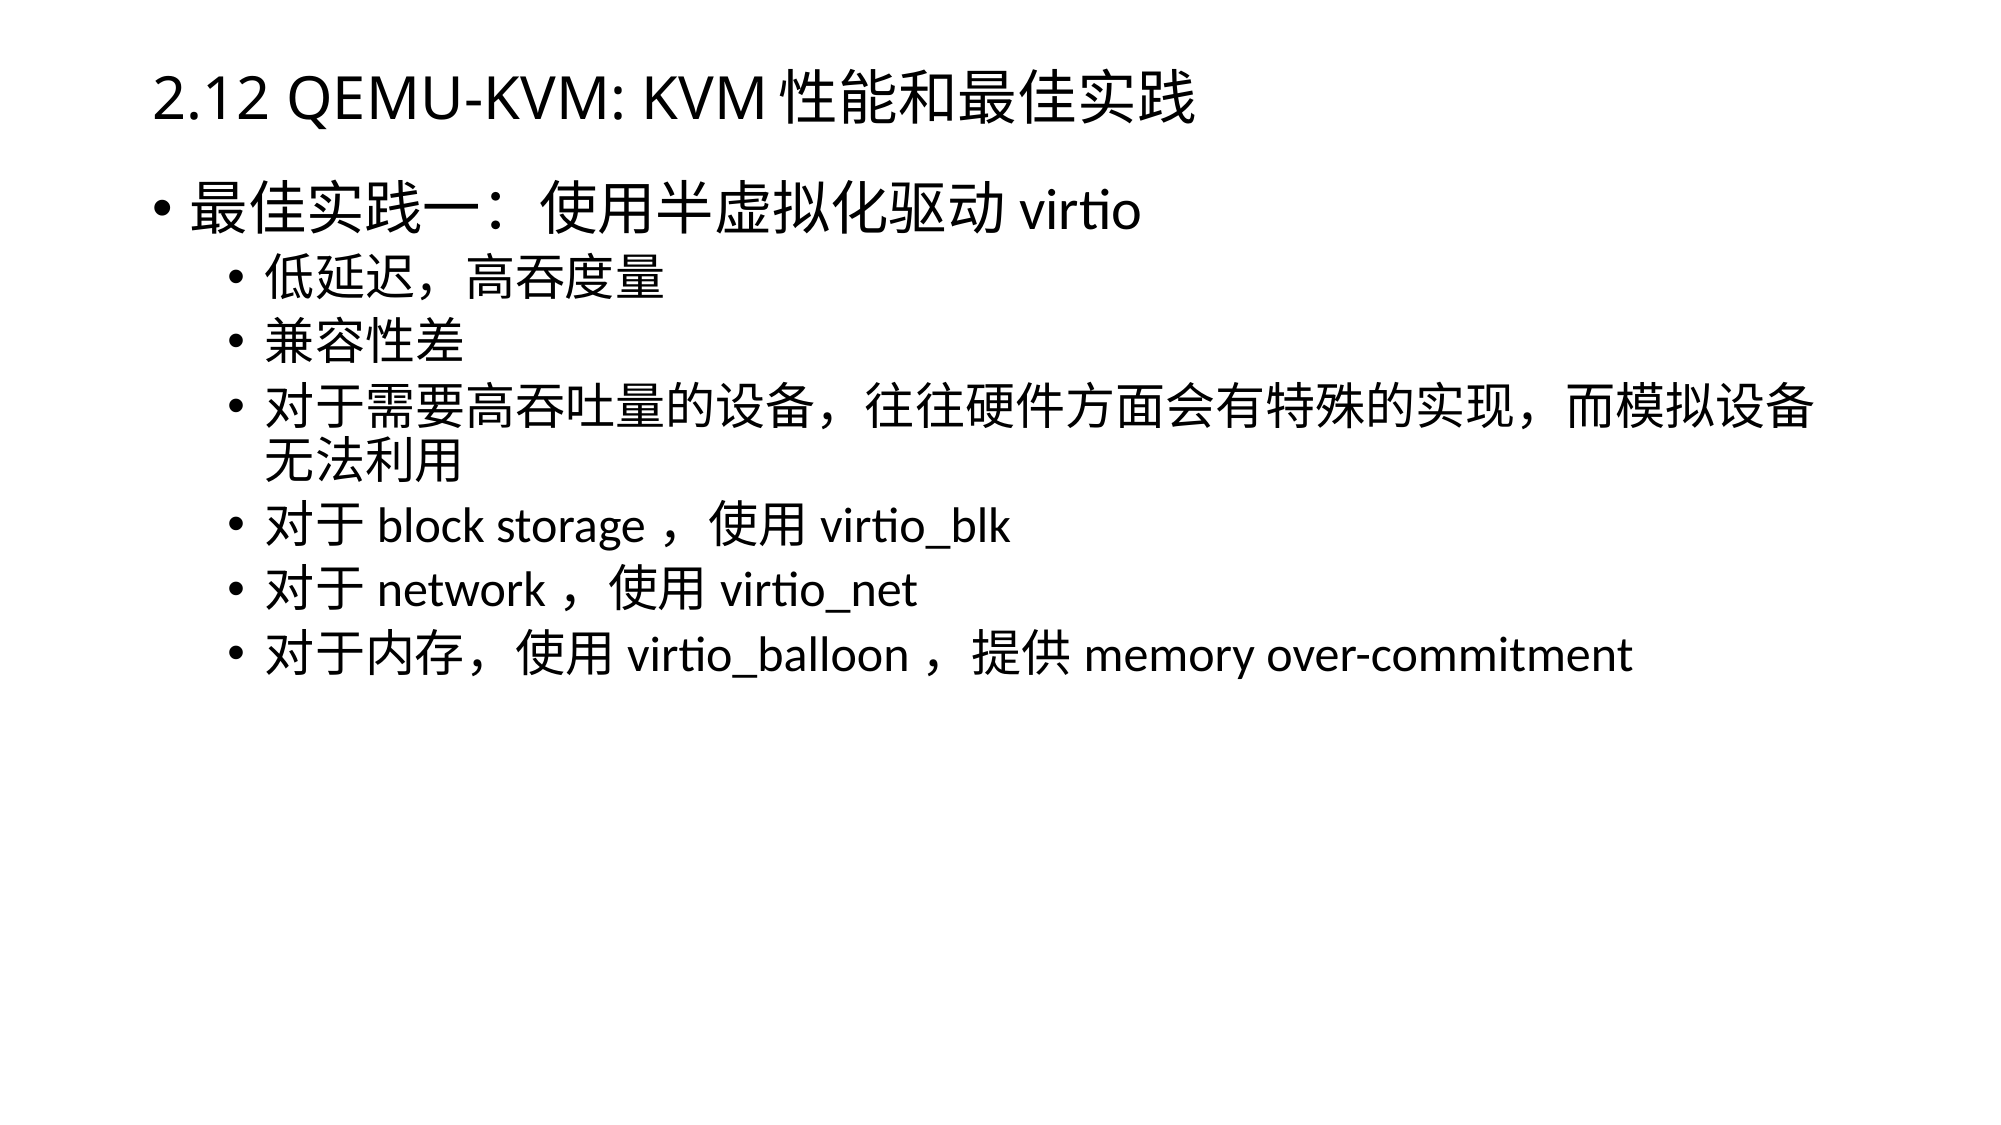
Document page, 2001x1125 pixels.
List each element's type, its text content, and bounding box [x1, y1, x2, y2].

list 最佳实践一：使用半虚拟化驱动virtio 低延迟，高吞度量 兼容性差 对于需要高吞吐量的设备，往往硬件方面会有特殊的实现，而模拟设备无法利用 对于block storage，使用virtio_blk 对于network，使用virtio_net 对于内存，使用virtio_balloon，提供memory over-commitment [137, 171, 1863, 1014]
title 2.12 QEMU-KVM: KVM性能和最佳实践 [137, 59, 1863, 140]
